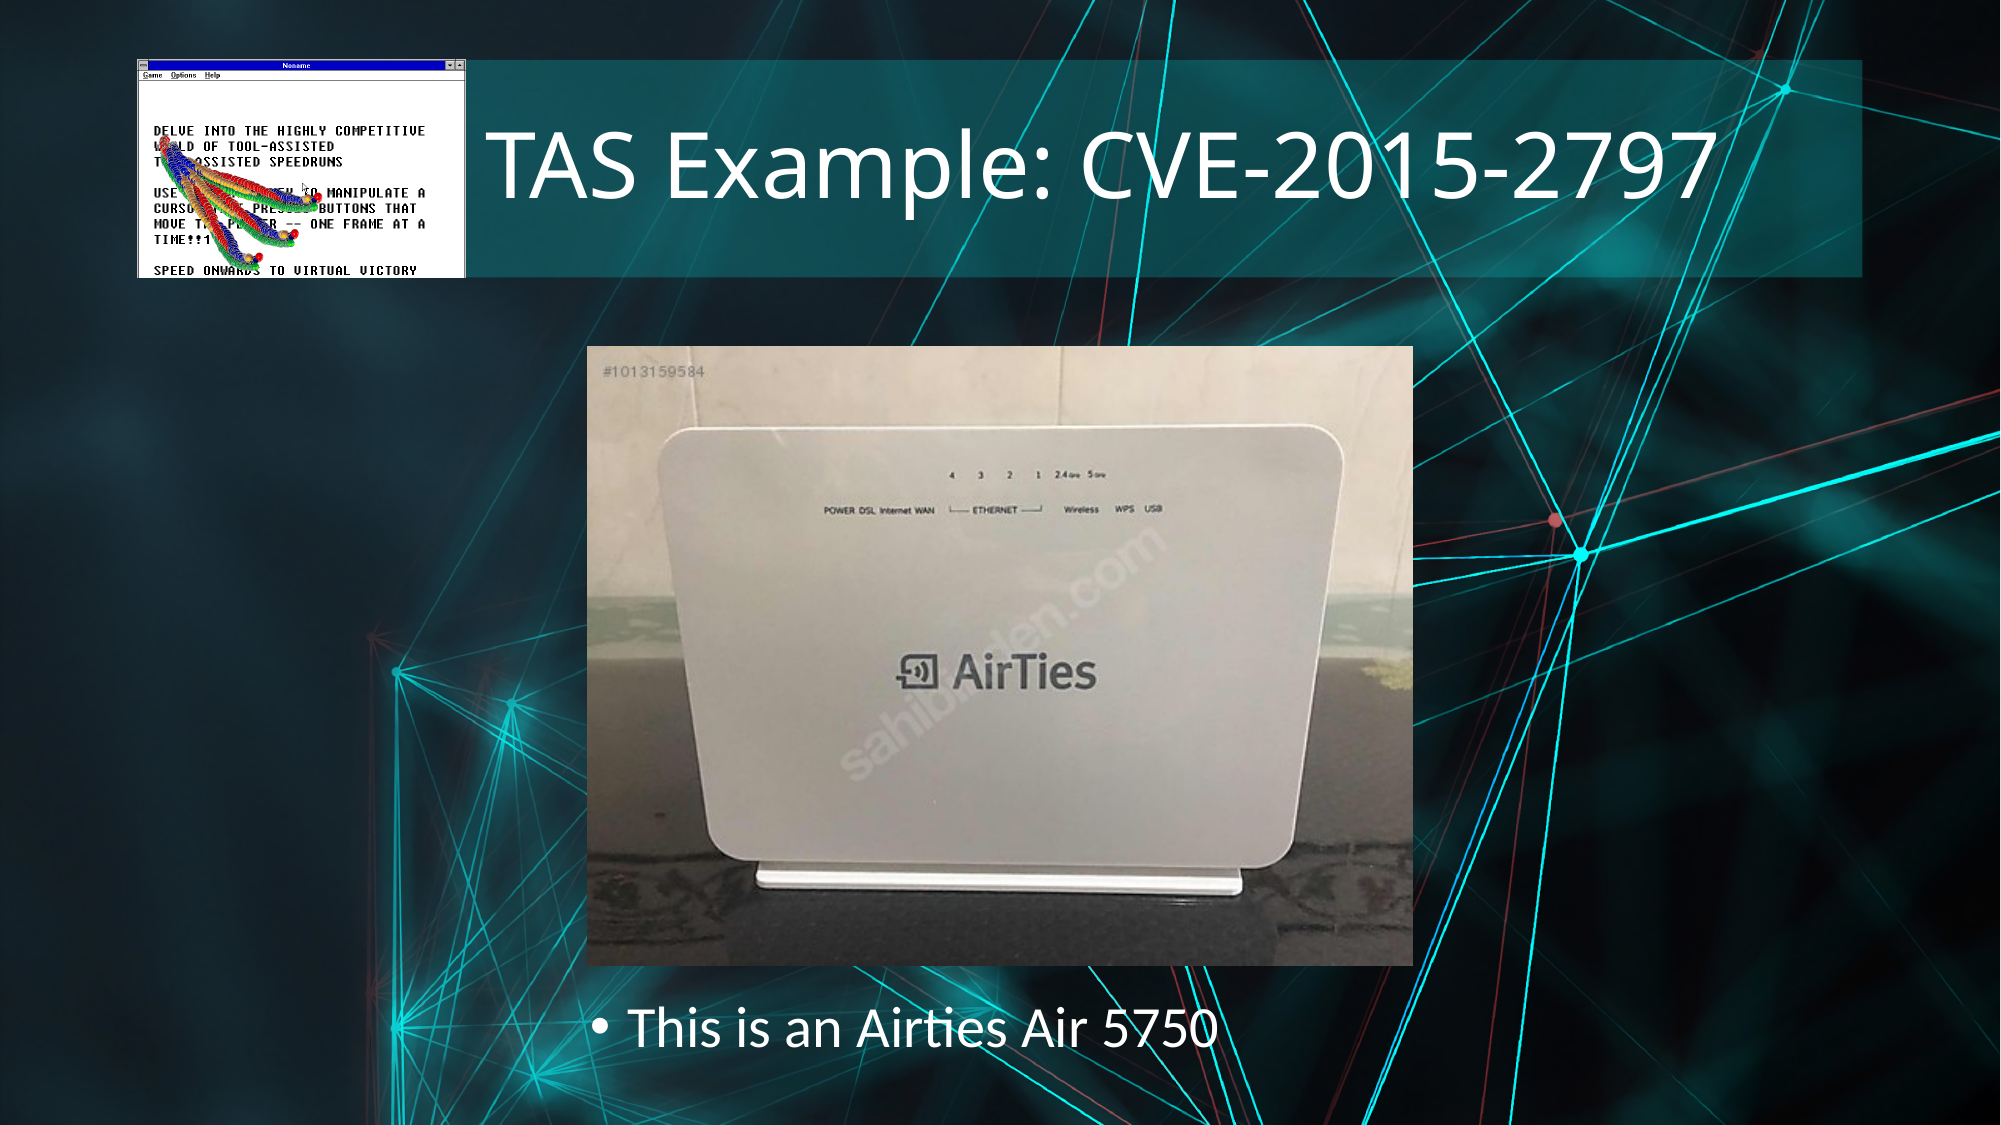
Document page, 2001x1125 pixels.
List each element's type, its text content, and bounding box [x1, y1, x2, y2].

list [587, 346, 1413, 966]
picture [0, 0, 2001, 1125]
list This is an Airties Air 5750 [574, 989, 1426, 1125]
title TAS Example: CVE-2015-2797 [466, 59, 1863, 278]
